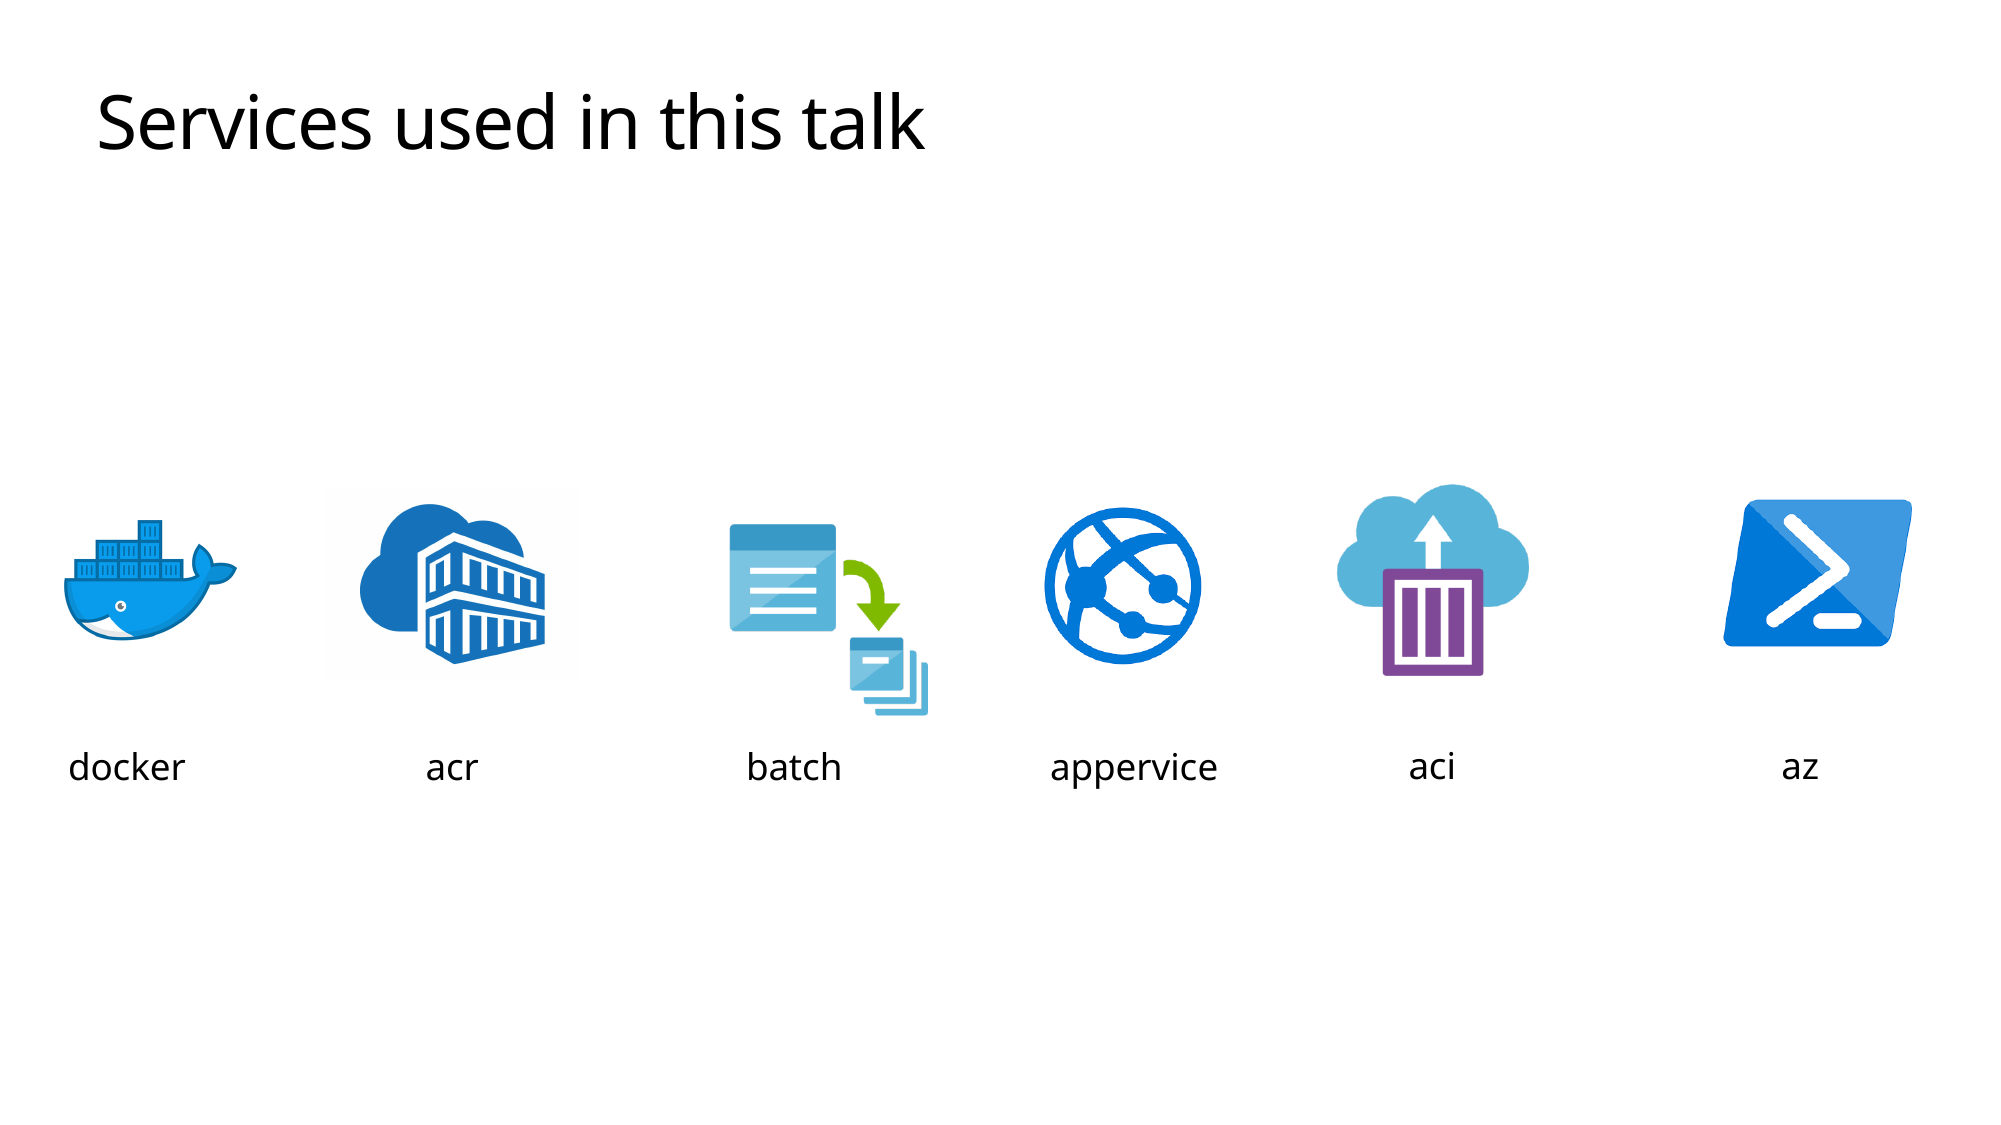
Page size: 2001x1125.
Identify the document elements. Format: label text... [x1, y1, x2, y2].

picture [1720, 478, 1912, 670]
text_box az [1766, 735, 1834, 794]
text_box batch [731, 736, 858, 796]
picture [324, 488, 581, 680]
picture [726, 518, 928, 721]
picture [1043, 506, 1202, 665]
picture [1336, 484, 1529, 676]
text_box docker [53, 736, 201, 796]
title Services used in this talk [96, 75, 1904, 166]
text_box aci [1393, 735, 1472, 794]
text_box acr [410, 736, 494, 796]
text_box appervice [1035, 736, 1234, 796]
picture [45, 484, 248, 686]
